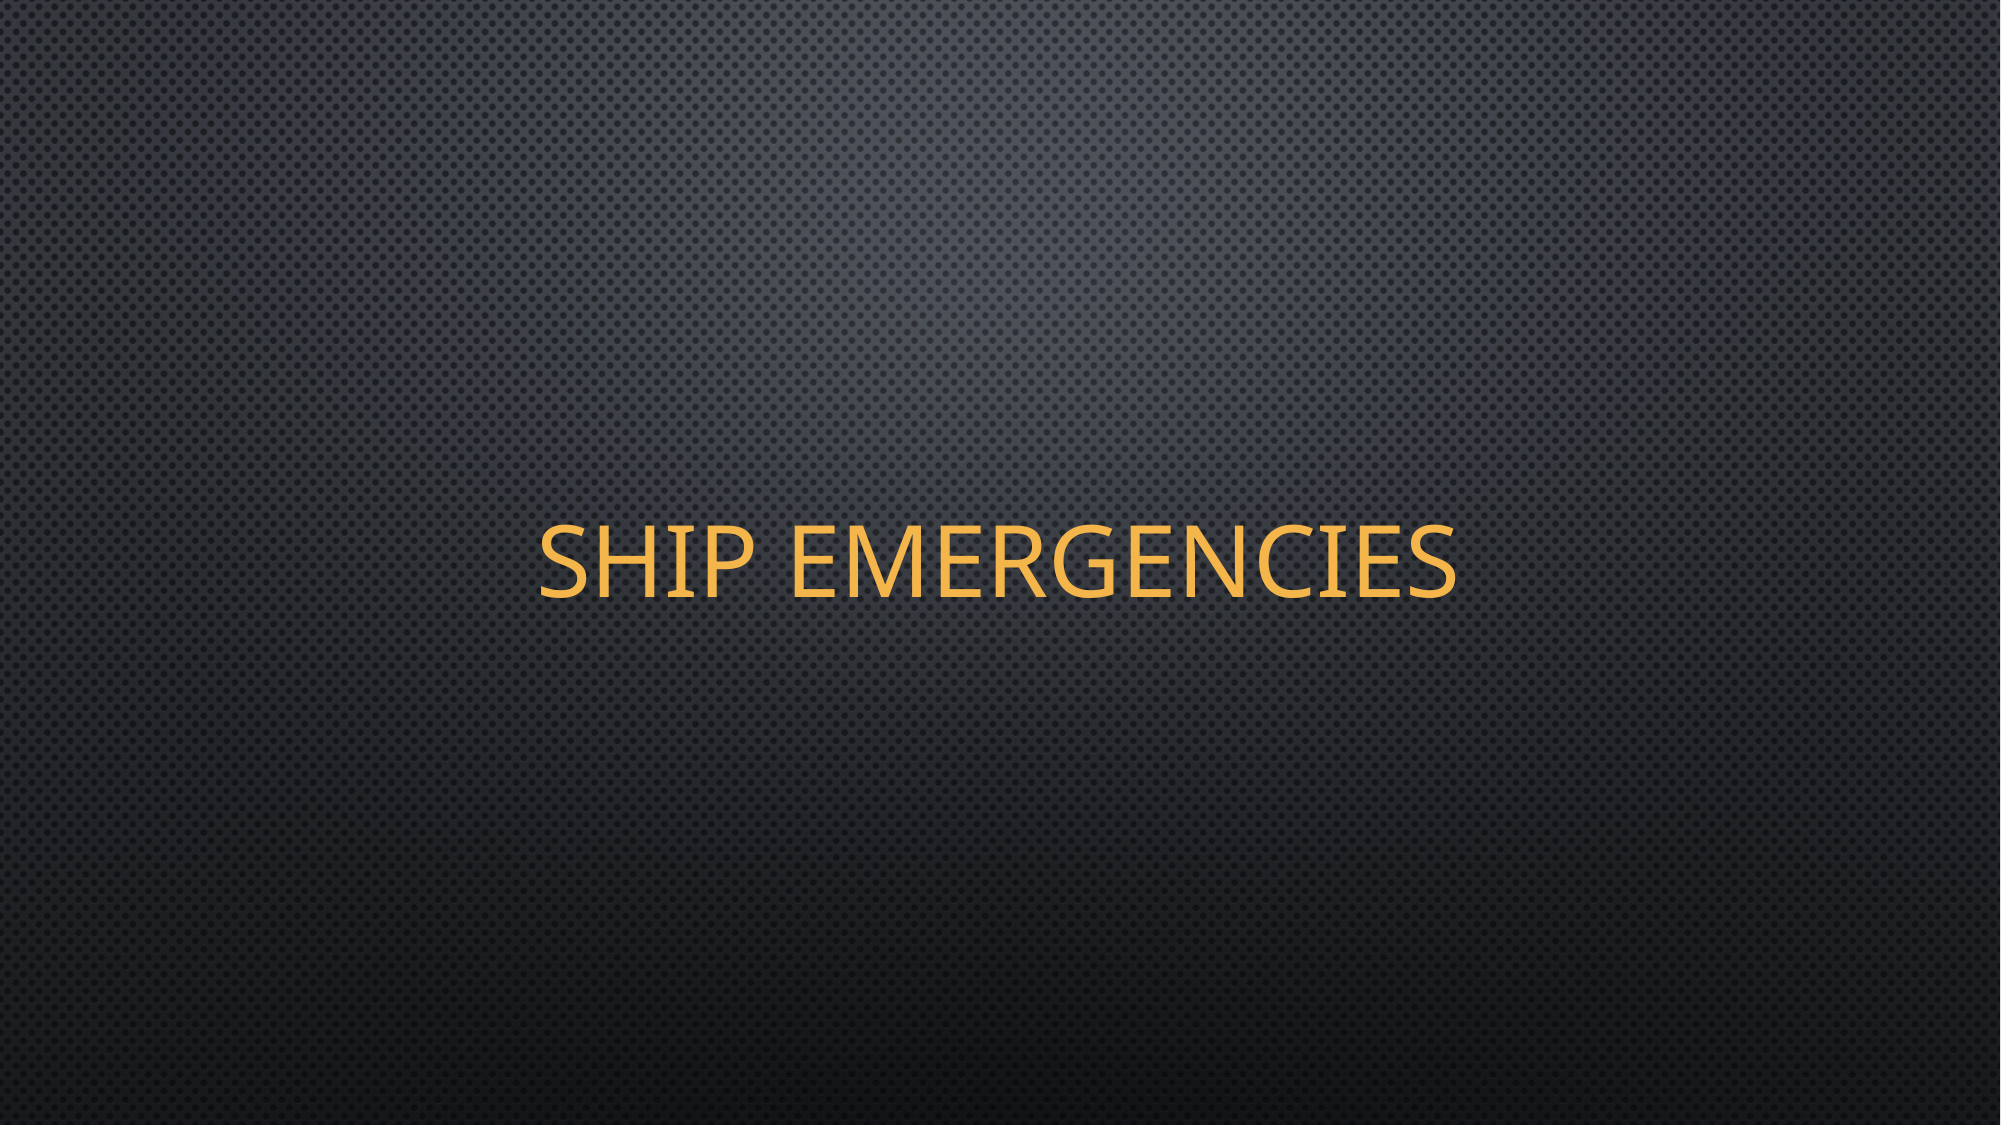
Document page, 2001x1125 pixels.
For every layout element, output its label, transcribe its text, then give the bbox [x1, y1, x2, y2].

title SHIP EMERGENCIES [287, 99, 1711, 625]
